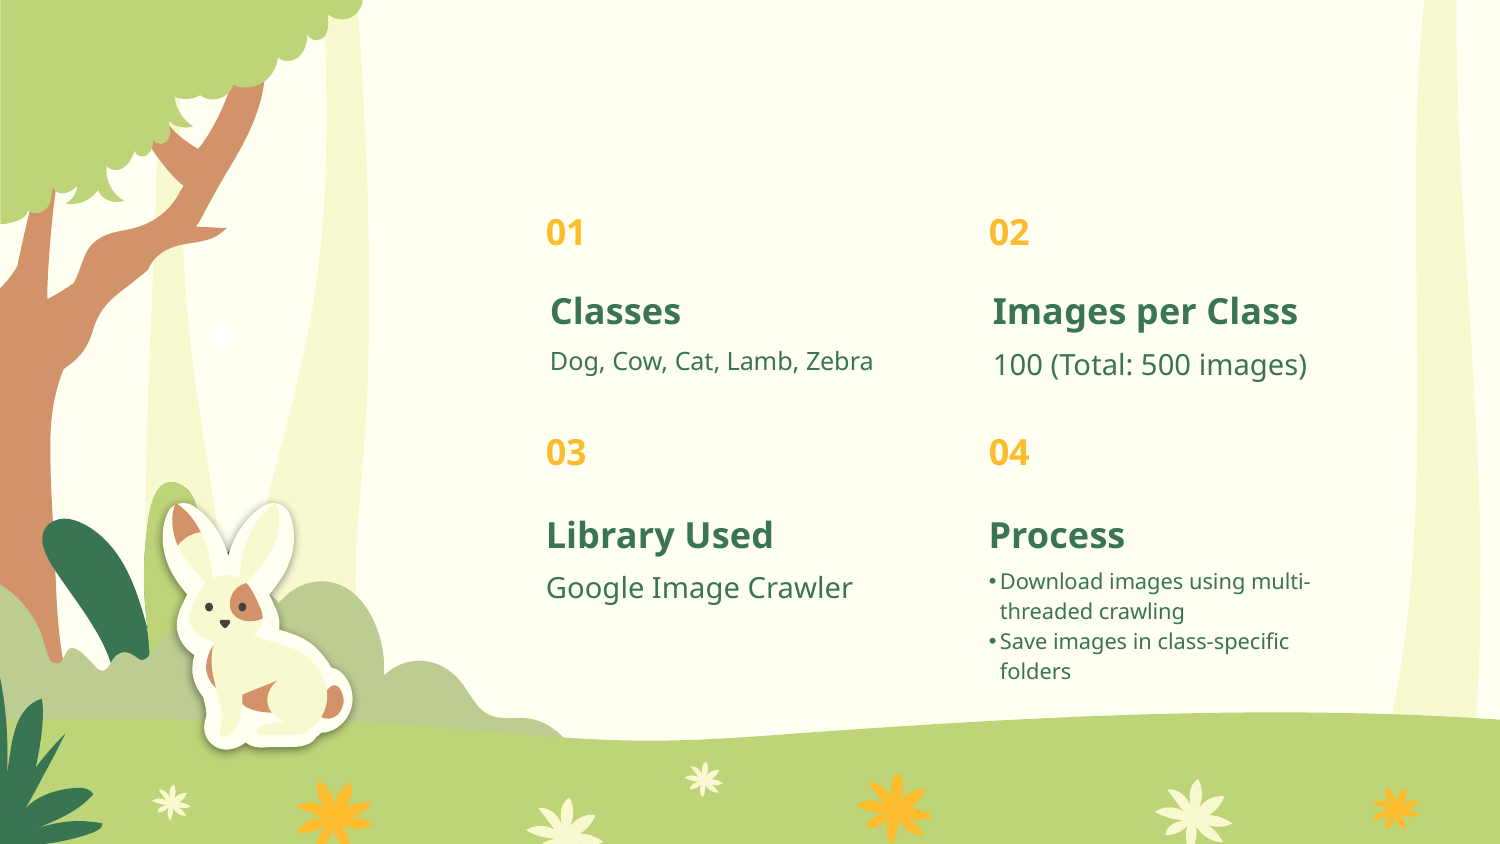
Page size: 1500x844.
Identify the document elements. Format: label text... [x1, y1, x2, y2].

text_box Classes [535, 267, 914, 347]
text_box 02 [973, 193, 1095, 268]
text_box 03 [530, 414, 652, 488]
text_box Images per Class [977, 267, 1442, 347]
text_box 04 [973, 414, 1095, 488]
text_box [162, 502, 353, 750]
text_box Google Image Crawler [530, 571, 909, 644]
text_box 01 [530, 193, 652, 268]
text_box Process [973, 491, 1352, 571]
text_box 100 (Total: 500 images) [977, 347, 1356, 421]
text_box Dog, Cow, Cat, Lamb, Zebra [535, 347, 914, 421]
text_box Library Used [530, 491, 909, 571]
list Download images using multi-threaded crawling Save images in class-specific folders [973, 548, 1369, 669]
